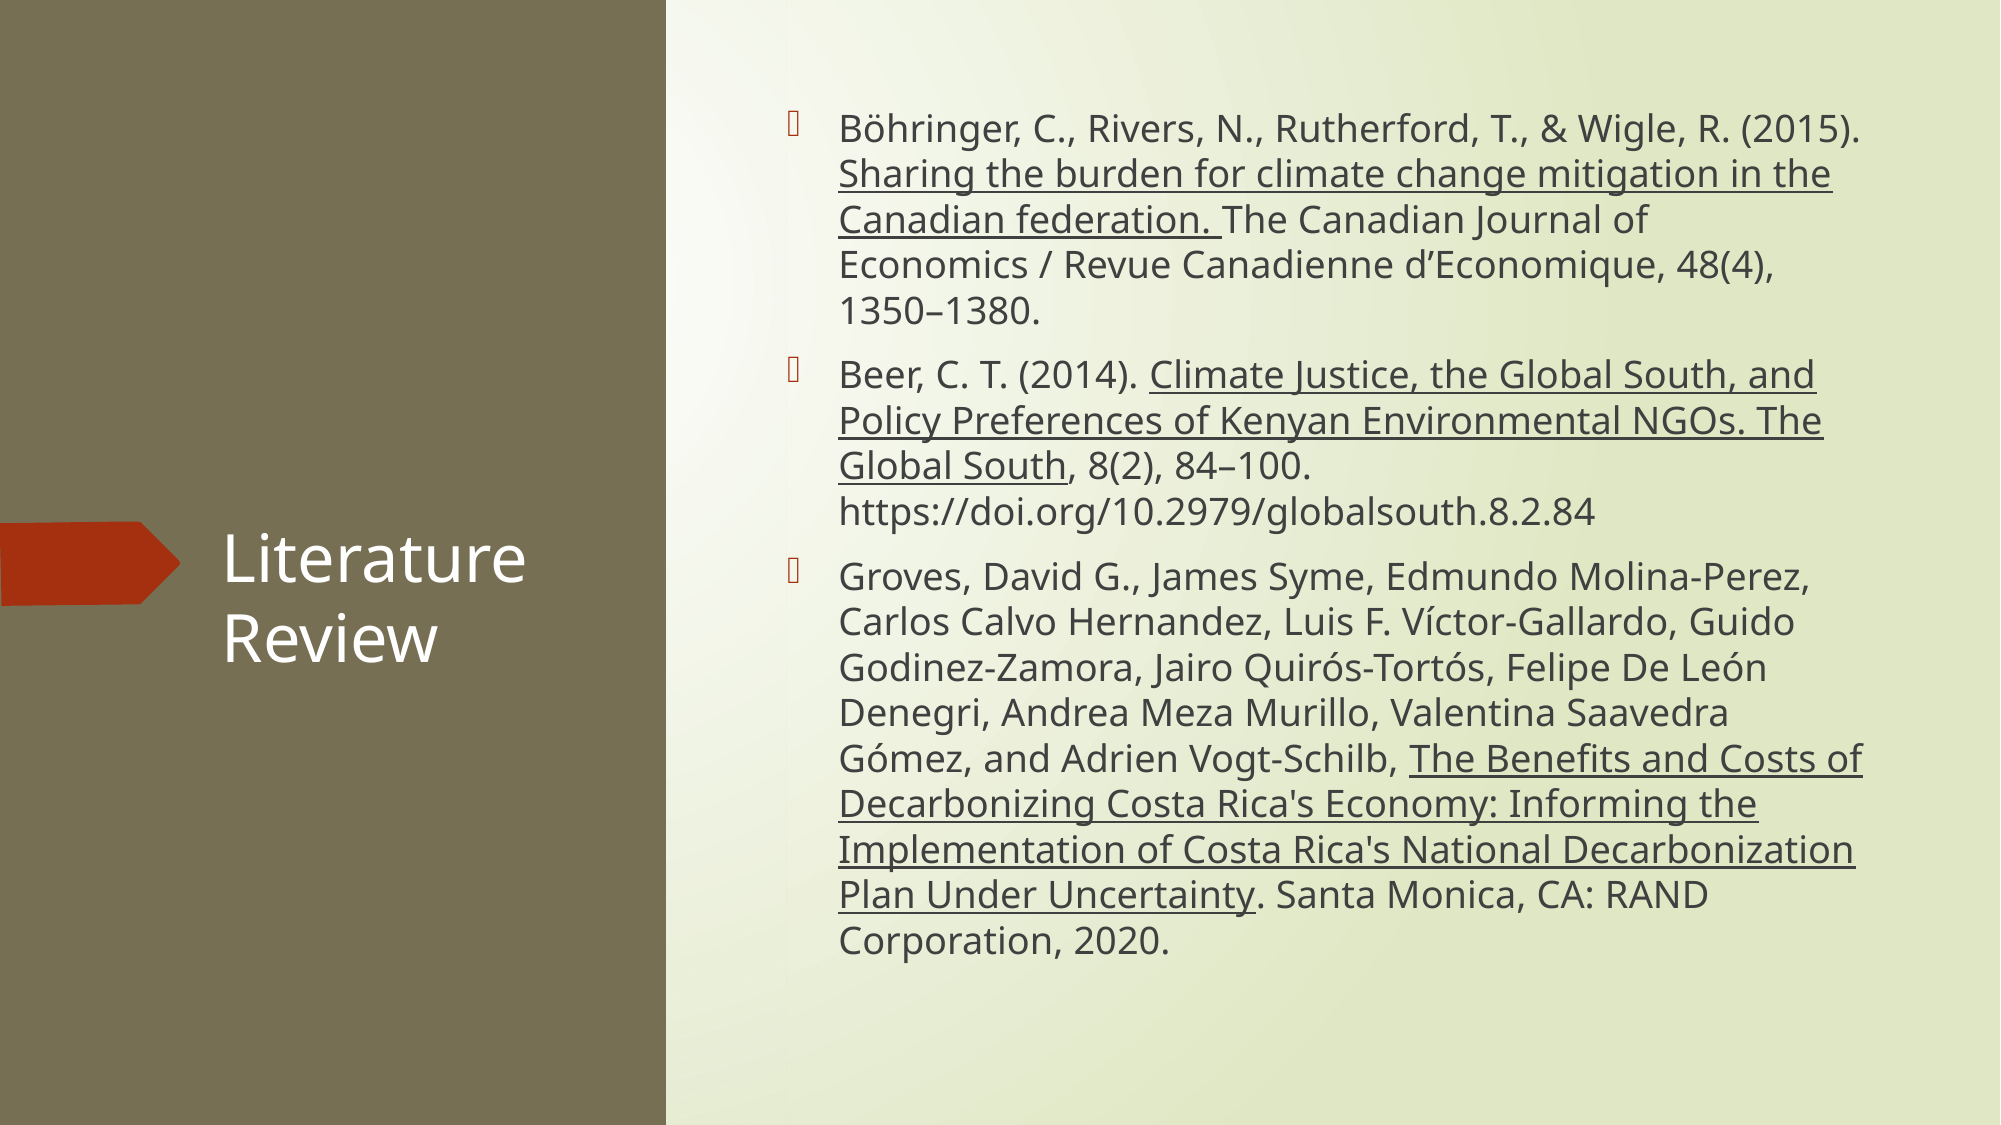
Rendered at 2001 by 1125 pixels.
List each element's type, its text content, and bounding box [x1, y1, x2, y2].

list Böhringer, C., Rivers, N., Rutherford, T., & Wigle, R. (2015). Sharing the burden for climate change mitigation in the Canadian federation. The Canadian Journal of Economics / Revue Canadienne d’Economique, 48(4), 1350–1380. Beer, C. T. (2014). Climate Justice, the Global South, and Policy Preferences of Kenyan Environmental NGOs. The Global South, 8(2), 84–100. https://doi.org/10.2979/globalsouth.8.2.84 Groves, David G., James Syme, Edmundo Molina-Perez, Carlos Calvo Hernandez, Luis F. Víctor-Gallardo, Guido Godinez-Zamora, Jairo Quirós-Tortós, Felipe De León Denegri, Andrea Meza Murillo, Valentina Saavedra Gómez, and Adrien Vogt-Schilb, The Benefits and Costs of Decarbonizing Costa Rica's Economy: Informing the Implementation of Costa Rica's National Decarbonization Plan Under Uncertainty. Santa Monica, CA: RAND Corporation, 2020. [772, 96, 1888, 970]
text_box [0, 521, 181, 606]
text_box [0, 0, 667, 1125]
text_box [785, 0, 2000, 1125]
title Literature Review [206, 508, 610, 1006]
